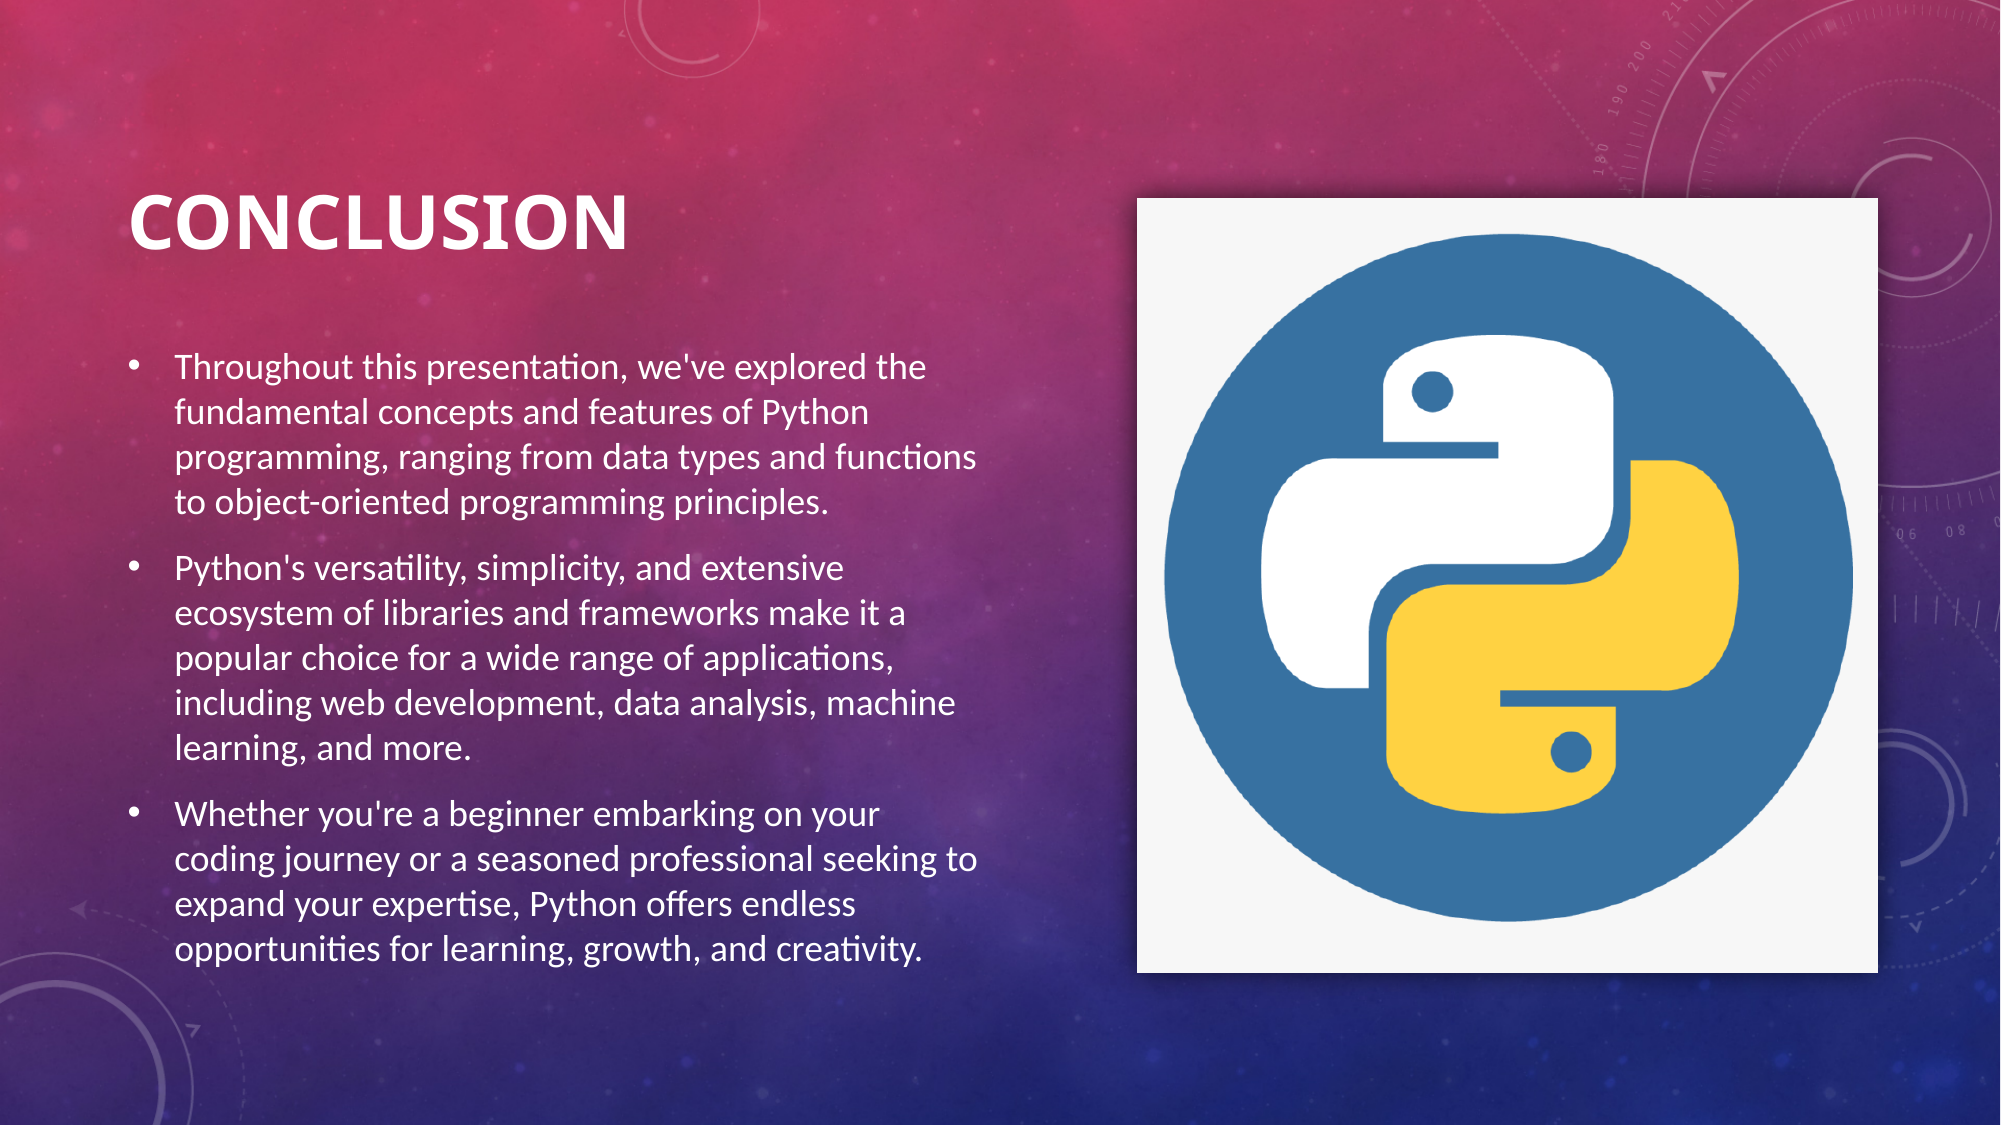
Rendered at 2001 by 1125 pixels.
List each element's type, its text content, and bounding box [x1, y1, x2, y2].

picture [0, 0, 2001, 1125]
title Conclusion [112, 99, 1775, 339]
list Throughout this presentation, we've explored the fundamental concepts and features of Python programming, ranging from data types and functions to object-oriented programming principles. Python's versatility, simplicity, and extensive ecosystem of libraries and frameworks make it a popular choice for a wide range of applications, including web development, data analysis, machine learning, and more. Whether you're a beginner embarking on your coding journey or a seasoned professional seeking to expand your expertise, Python offers endless opportunities for learning, growth, and creativity. [112, 313, 998, 998]
